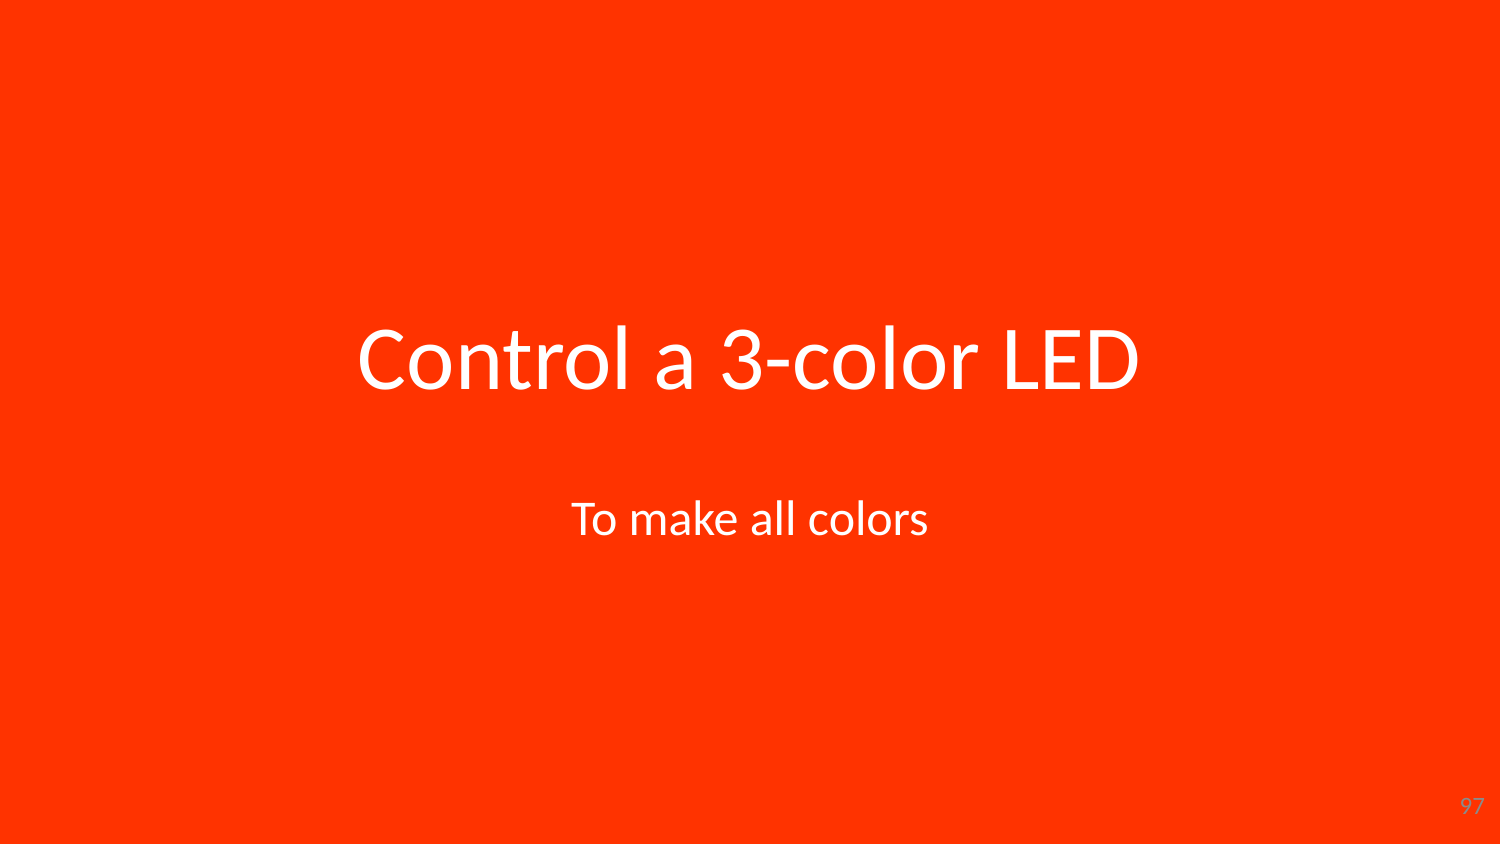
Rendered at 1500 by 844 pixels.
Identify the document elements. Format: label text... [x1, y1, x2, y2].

title Control a 3-color LED [112, 262, 1388, 443]
subtitle To make all colors [225, 478, 1275, 694]
slide_number 97 [1415, 782, 1500, 828]
